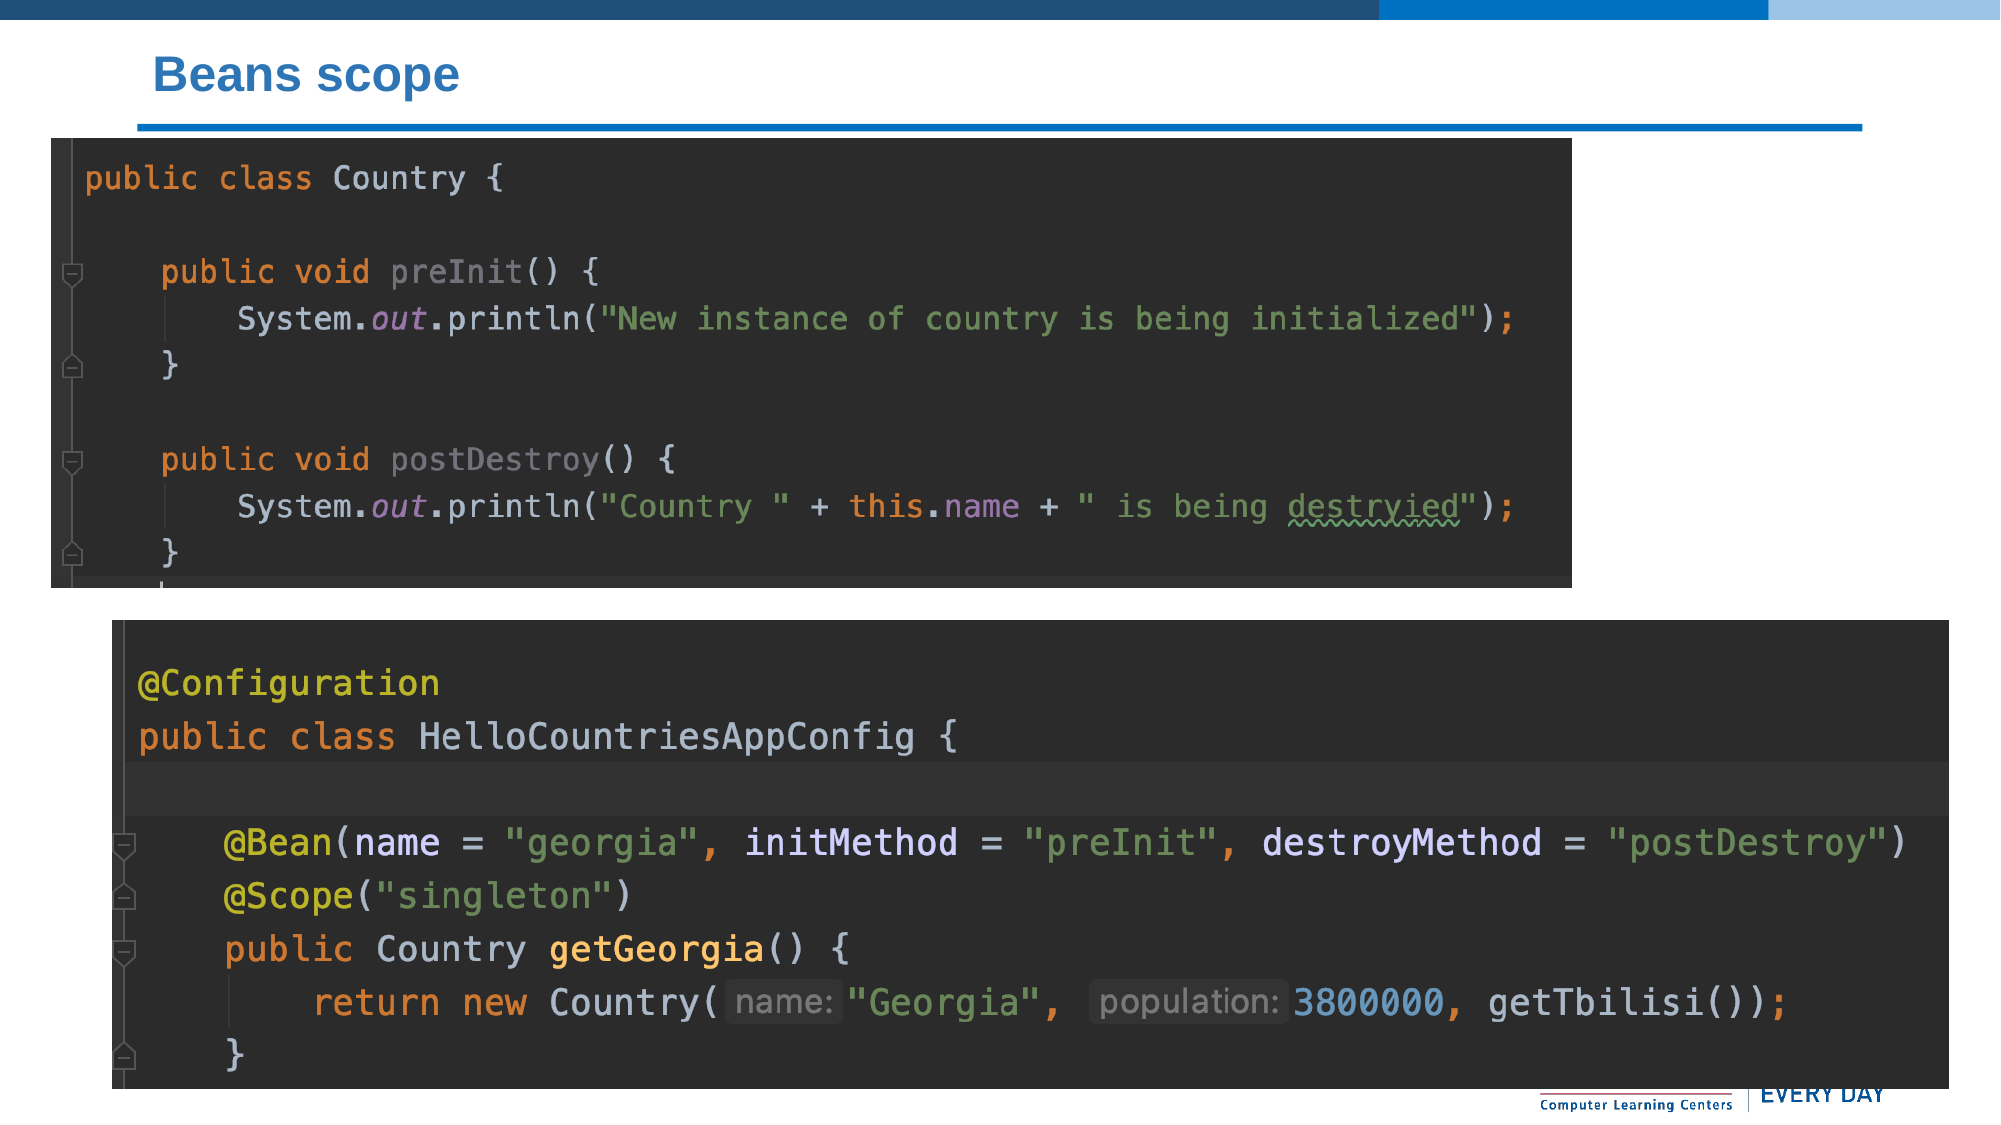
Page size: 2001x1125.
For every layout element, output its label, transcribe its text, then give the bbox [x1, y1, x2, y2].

title Beans scope [137, 36, 1863, 115]
picture [112, 620, 1949, 1114]
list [51, 138, 1572, 588]
